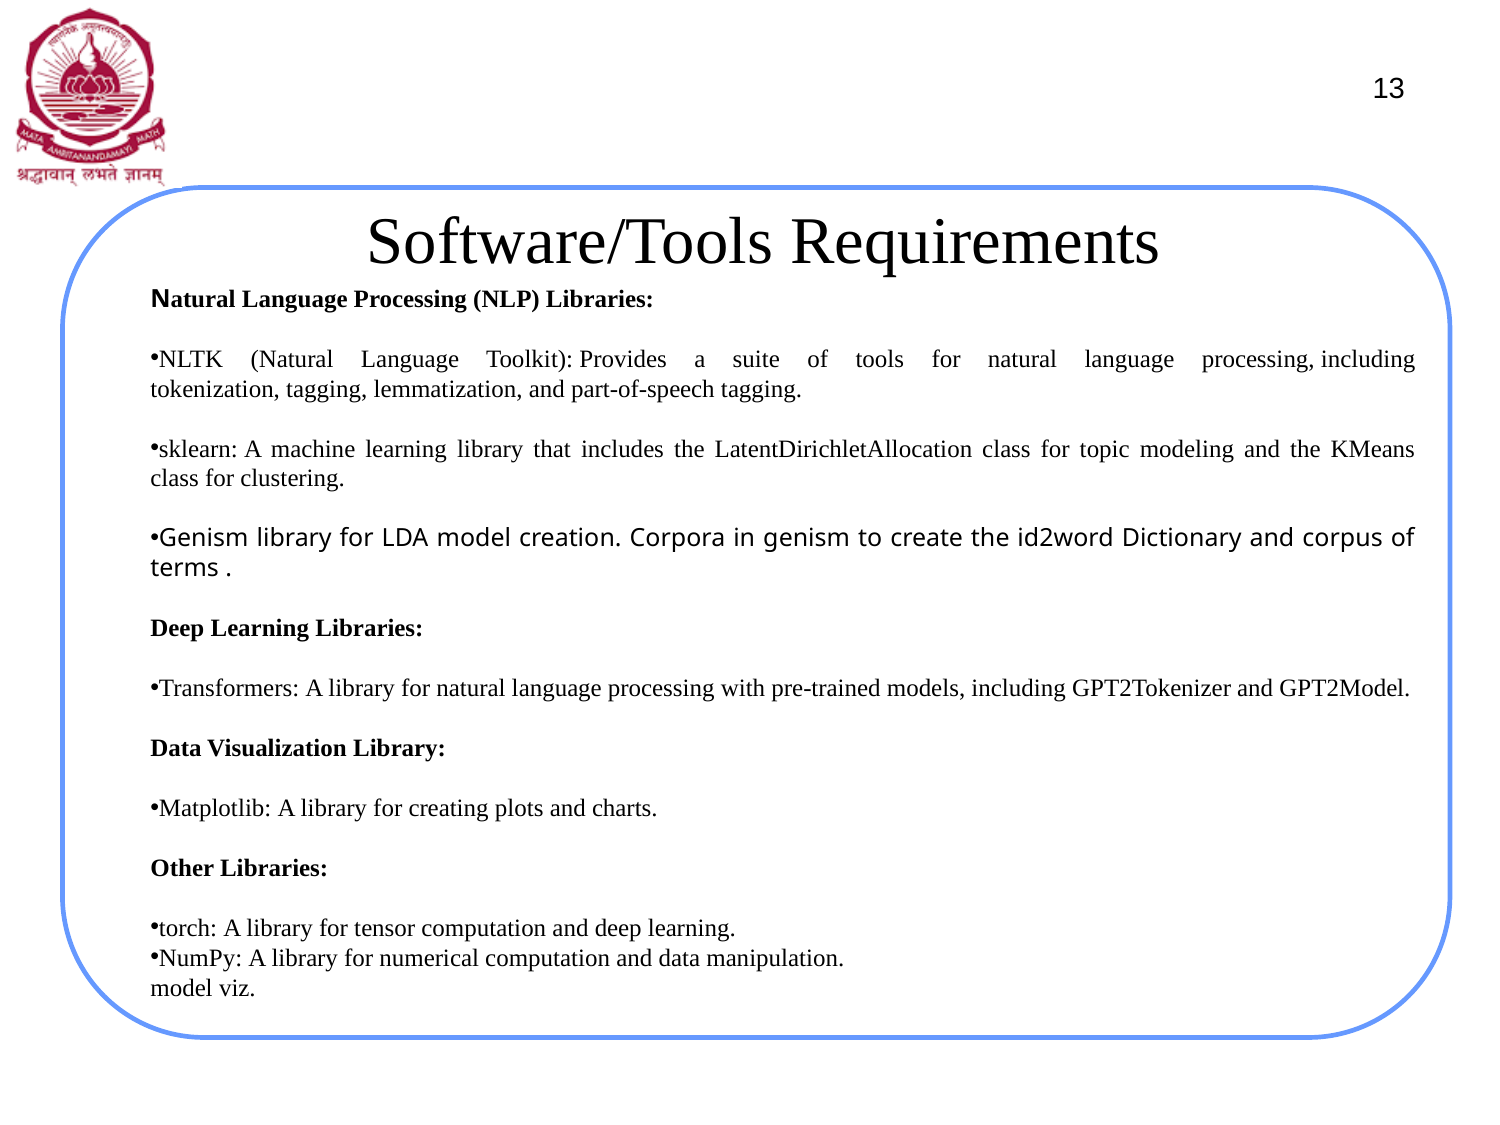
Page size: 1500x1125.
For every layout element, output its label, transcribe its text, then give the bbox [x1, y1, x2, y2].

title Software/Tools Requirements [163, 163, 1365, 274]
slide_number 13 [1364, 61, 1414, 114]
text_box Natural Language Processing (NLP) Libraries: NLTK (Natural Language Toolkit): Provides a suite of tools for natural language processing, including tokenization, tagging, lemmatization, and part-of-speech tagging. sklearn: A machine learning library that includes the LatentDirichletAllocation class for topic modeling and the KMeans class for clustering. Genism library for LDA model creation. Corpora in genism to create the id2word Dictionary and corpus of terms . Deep Learning Libraries: Transformers: A library for natural language processing with pre-trained models, including GPT2Tokenizer and GPT2Model. Data Visualization Library: Matplotlib: A library for creating plots and charts. Other Libraries: torch: A library for tensor computation and deep learning. NumPy: A library for numerical computation and data manipulation. model viz. [135, 274, 1432, 1079]
picture [0, 6, 182, 188]
